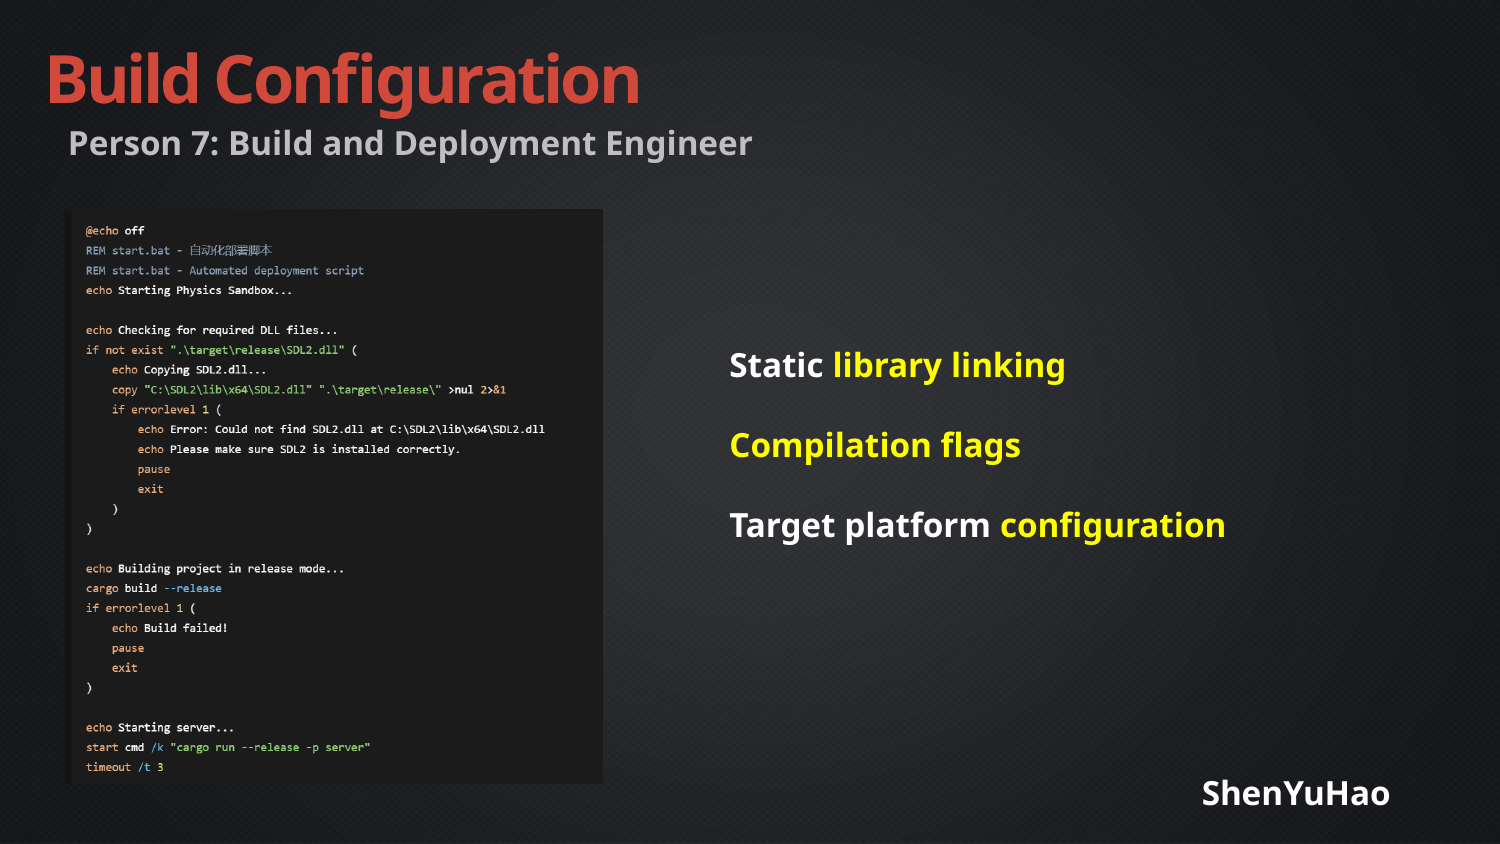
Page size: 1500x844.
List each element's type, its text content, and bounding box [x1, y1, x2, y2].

picture [0, 0, 1500, 844]
text_box Person 7: Build and Deployment Engineer [53, 114, 1410, 170]
text_box Static library linking Compilation flags Target platform configuration [714, 336, 1418, 552]
text_box ShenYuHao [1187, 764, 1494, 837]
text_box Build Configuration [29, 29, 1449, 104]
